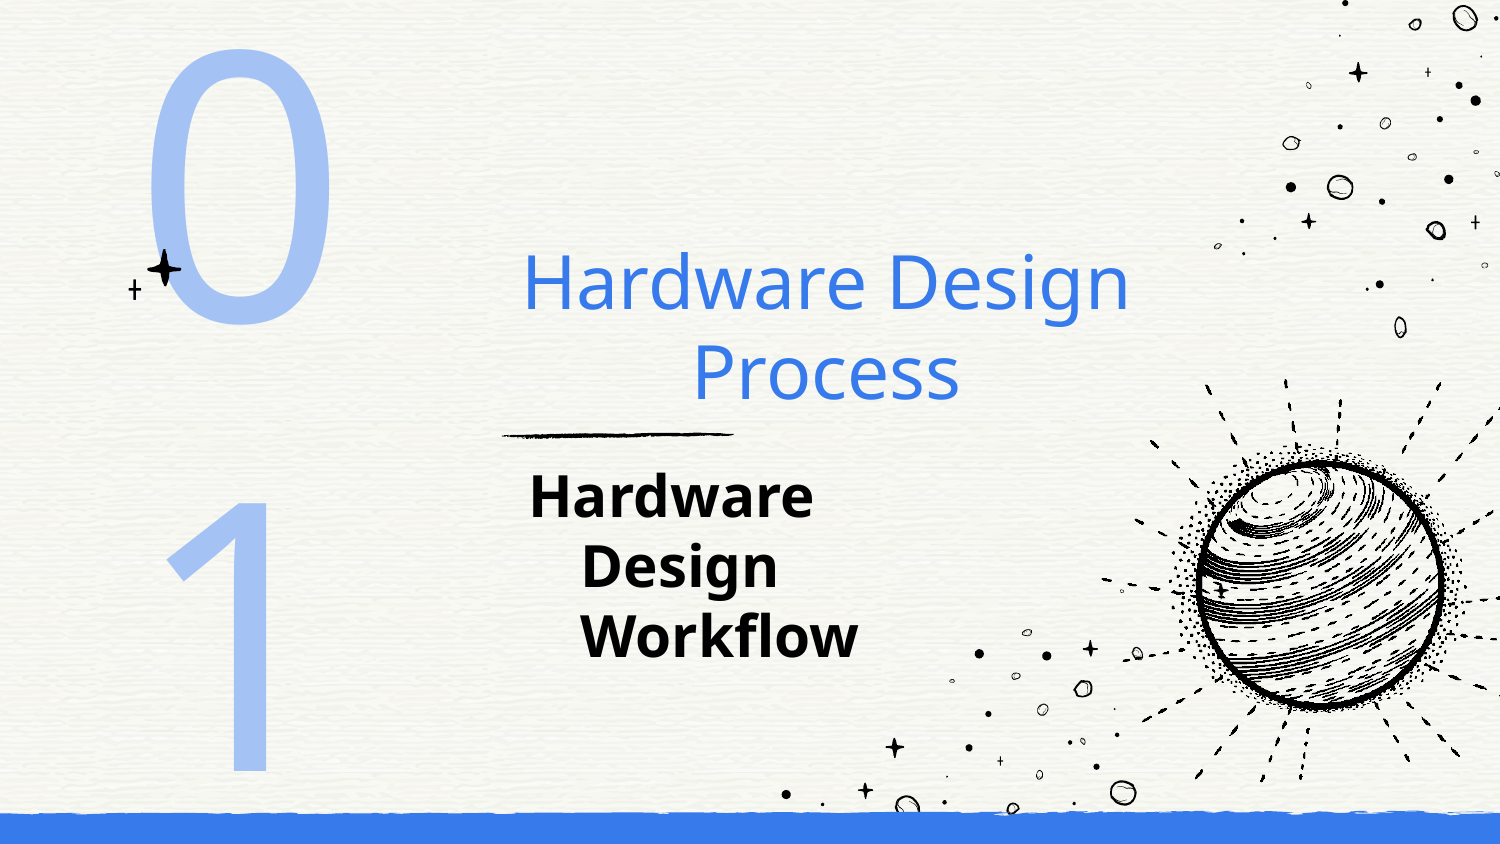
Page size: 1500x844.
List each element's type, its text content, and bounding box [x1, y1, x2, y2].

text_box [128, 248, 182, 301]
text_box [501, 432, 735, 440]
subtitle Hardware Design Workflow [490, 443, 1044, 617]
picture [899, 798, 917, 811]
title 01 [118, 149, 491, 645]
title Hardware Design Process [490, 221, 1163, 429]
picture [0, 0, 1500, 814]
